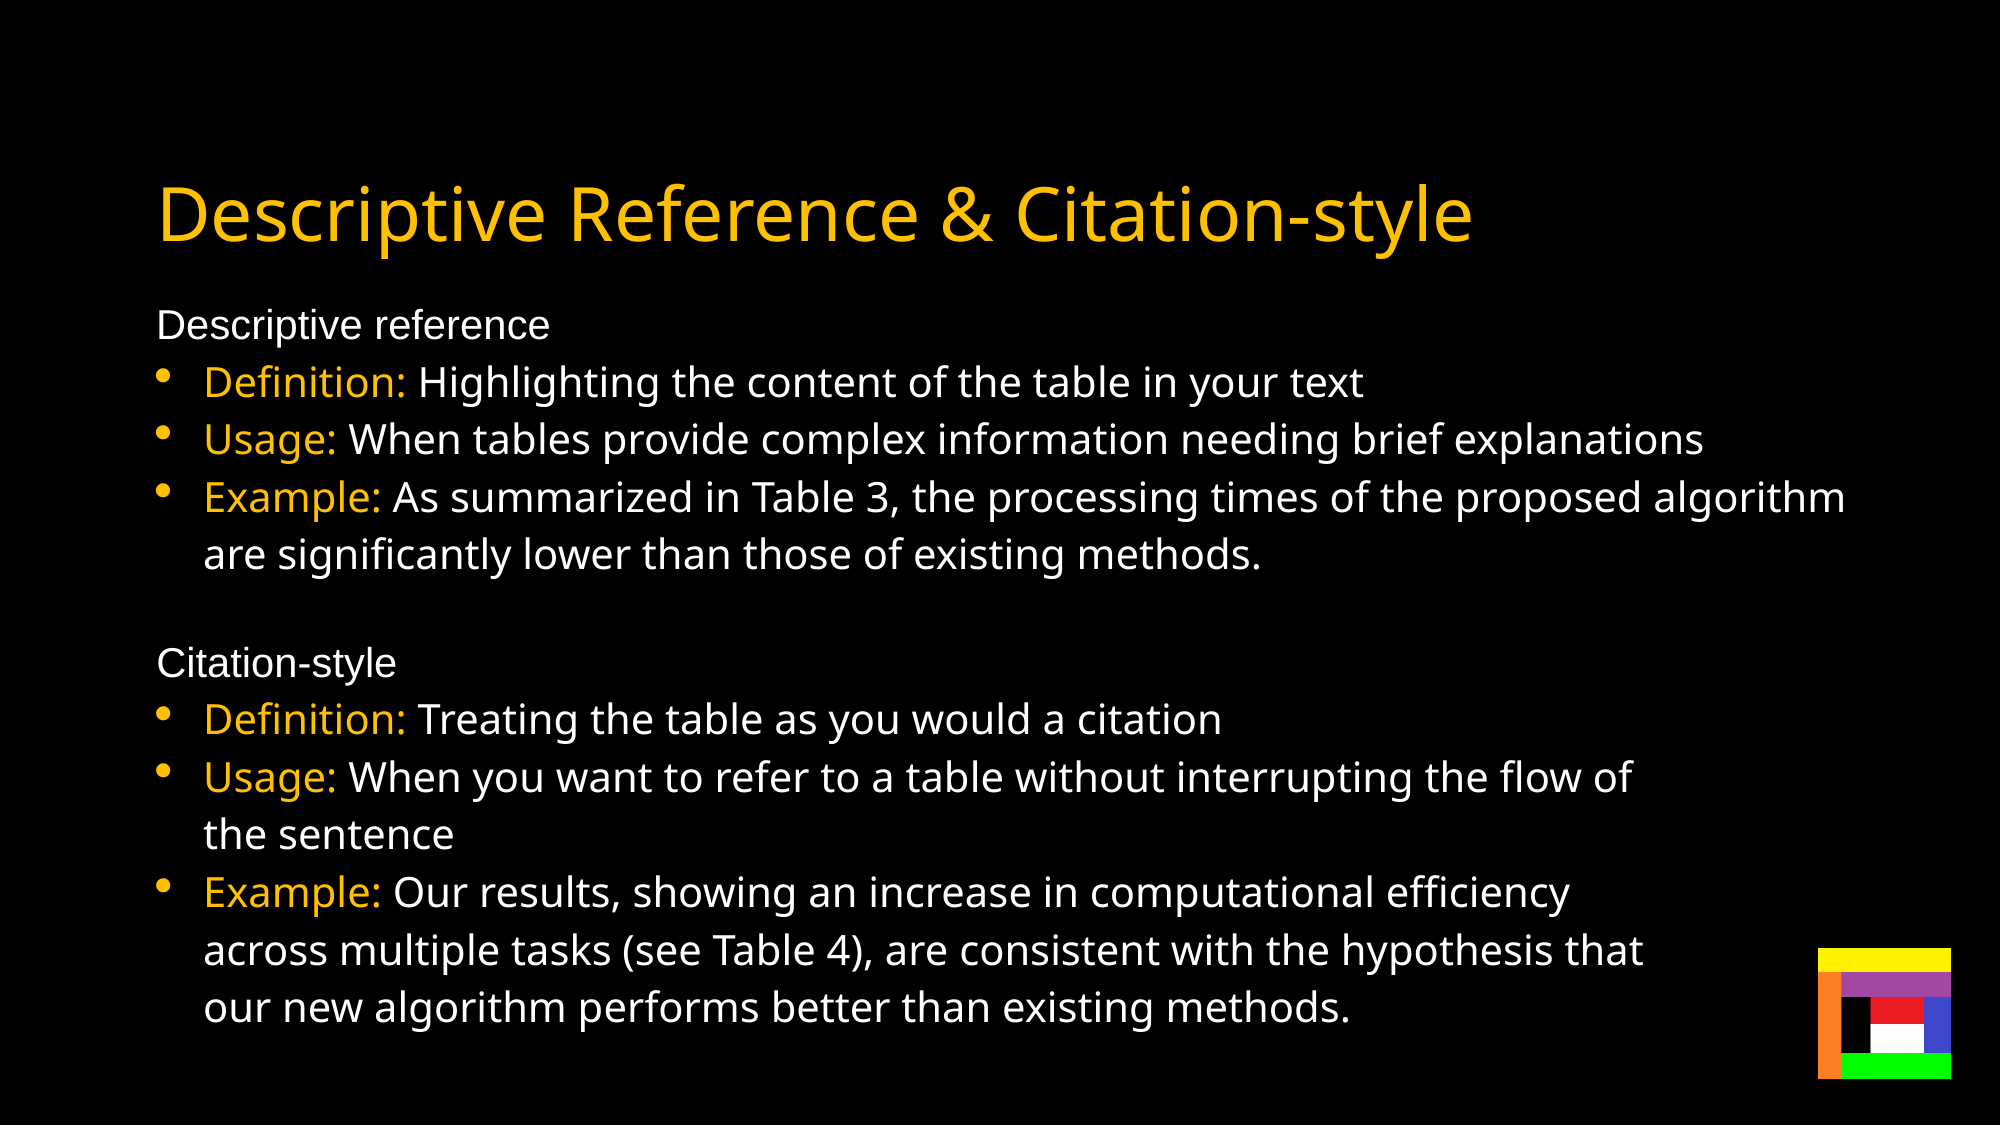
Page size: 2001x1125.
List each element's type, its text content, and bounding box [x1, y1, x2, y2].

text_box Citation-style Definition: Treating the table as you would a citation Usage: When you want to refer to a table without interrupting the flow of the sentence Example: Our results, showing an increase in computational efficiency across multiple tasks (see Table 4), are consistent with the hypothesis that our new algorithm performs better than existing methods. [81, 628, 1695, 1056]
text_box Descriptive reference Definition: Highlighting the content of the table in your text Usage: When tables provide complex information needing brief explanations Example: As summarized in Table 3, the processing times of the proposed algorithm are significantly lower than those of existing methods. [81, 290, 1874, 600]
picture [1818, 948, 1951, 1080]
text_box Descriptive Reference & Citation-style [156, 96, 2000, 257]
